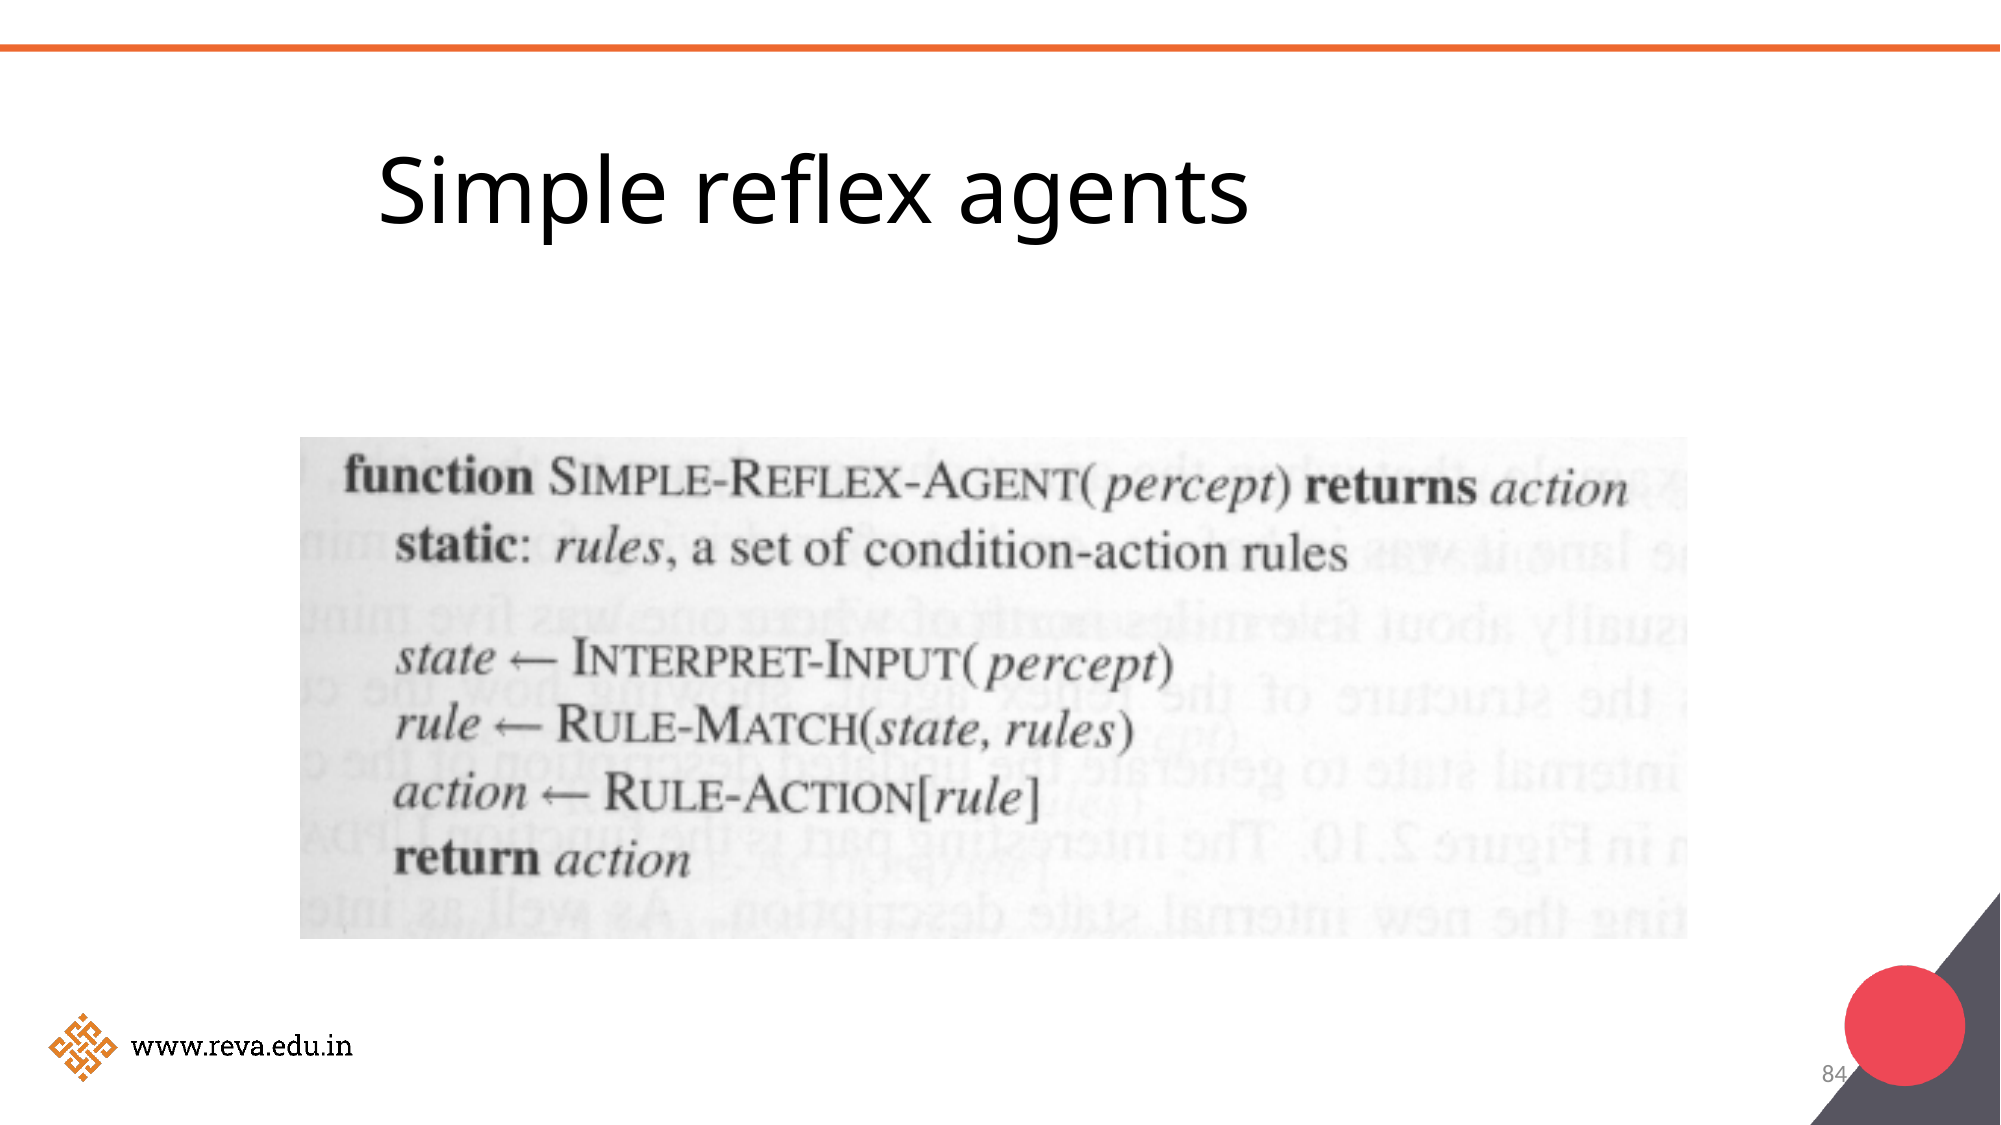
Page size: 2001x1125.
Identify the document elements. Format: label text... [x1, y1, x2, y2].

title Simple reflex agents [362, 99, 1638, 288]
picture [299, 437, 1688, 940]
picture [31, 1003, 366, 1092]
slide_number 84 [1412, 1042, 1863, 1103]
picture [1801, 882, 2000, 1125]
